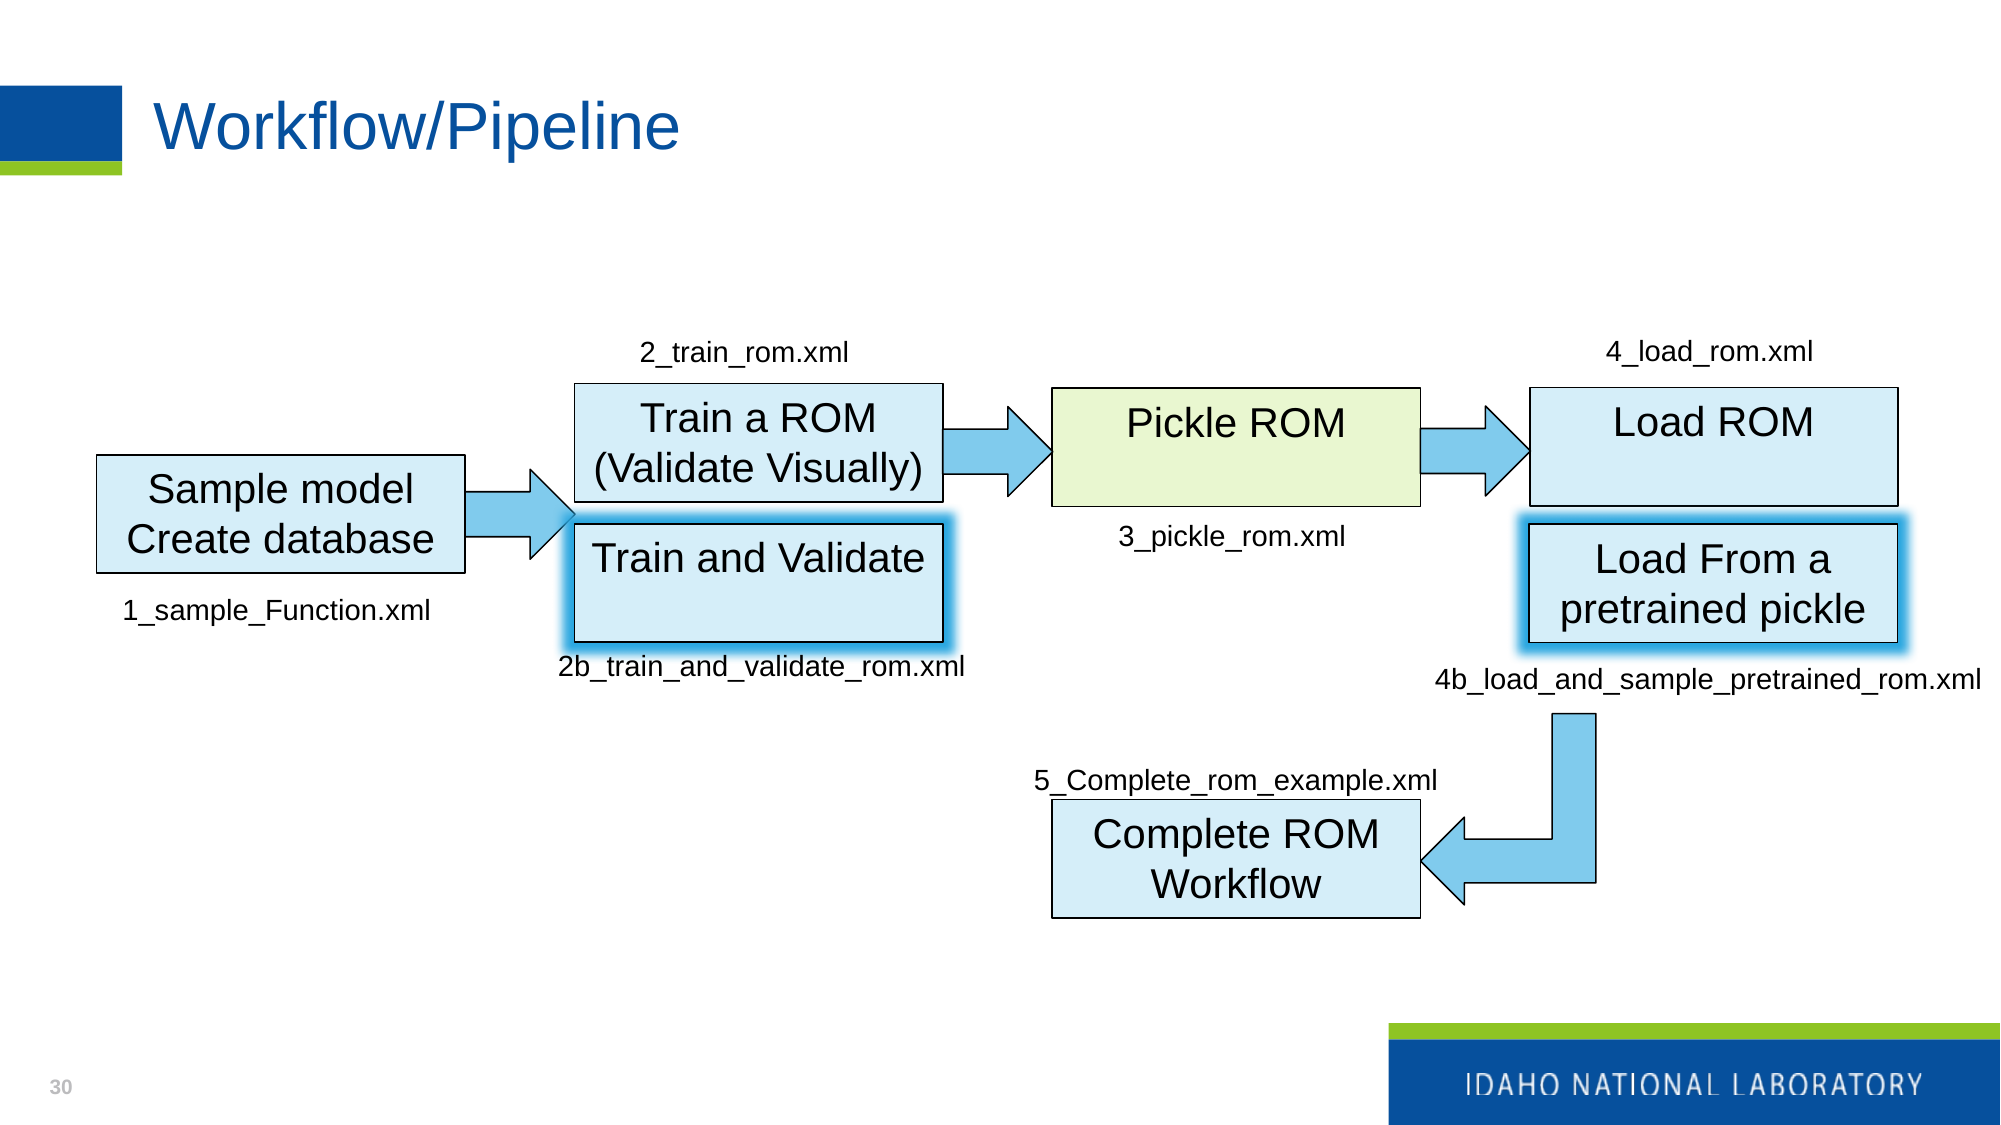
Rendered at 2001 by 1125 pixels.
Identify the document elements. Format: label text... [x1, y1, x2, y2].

text_box 1_sample_Function.xml [96, 584, 466, 634]
text_box Train and Validate [574, 523, 943, 640]
text_box 3_pickle_rom.xml [1016, 509, 1457, 560]
text_box Sample model Create database [96, 454, 466, 574]
text_box [1420, 406, 1531, 496]
title Workflow/Pipeline [153, 91, 1863, 258]
text_box Pickle ROM [1052, 388, 1421, 507]
text_box 4_load_rom.xml [1493, 325, 1934, 376]
text_box 2_train_rom.xml [564, 325, 933, 376]
text_box 5_Complete_rom_example.xml [1016, 754, 1457, 804]
text_box Complete ROM Workflow [1052, 804, 1421, 918]
text_box Load From a pretrained pickle [1528, 524, 1898, 643]
text_box 4b_load_and_sample_pretrained_rom.xml [1377, 652, 2000, 738]
slide_number 30 [25, 1065, 97, 1125]
text_box [465, 469, 568, 560]
text_box Load ROM [1529, 387, 1899, 506]
text_box Train a ROM (Validate Visually) [574, 383, 943, 502]
text_box [942, 406, 1053, 497]
text_box [1421, 738, 1596, 905]
text_box 2b_train_and_validate_rom.xml [542, 640, 983, 690]
